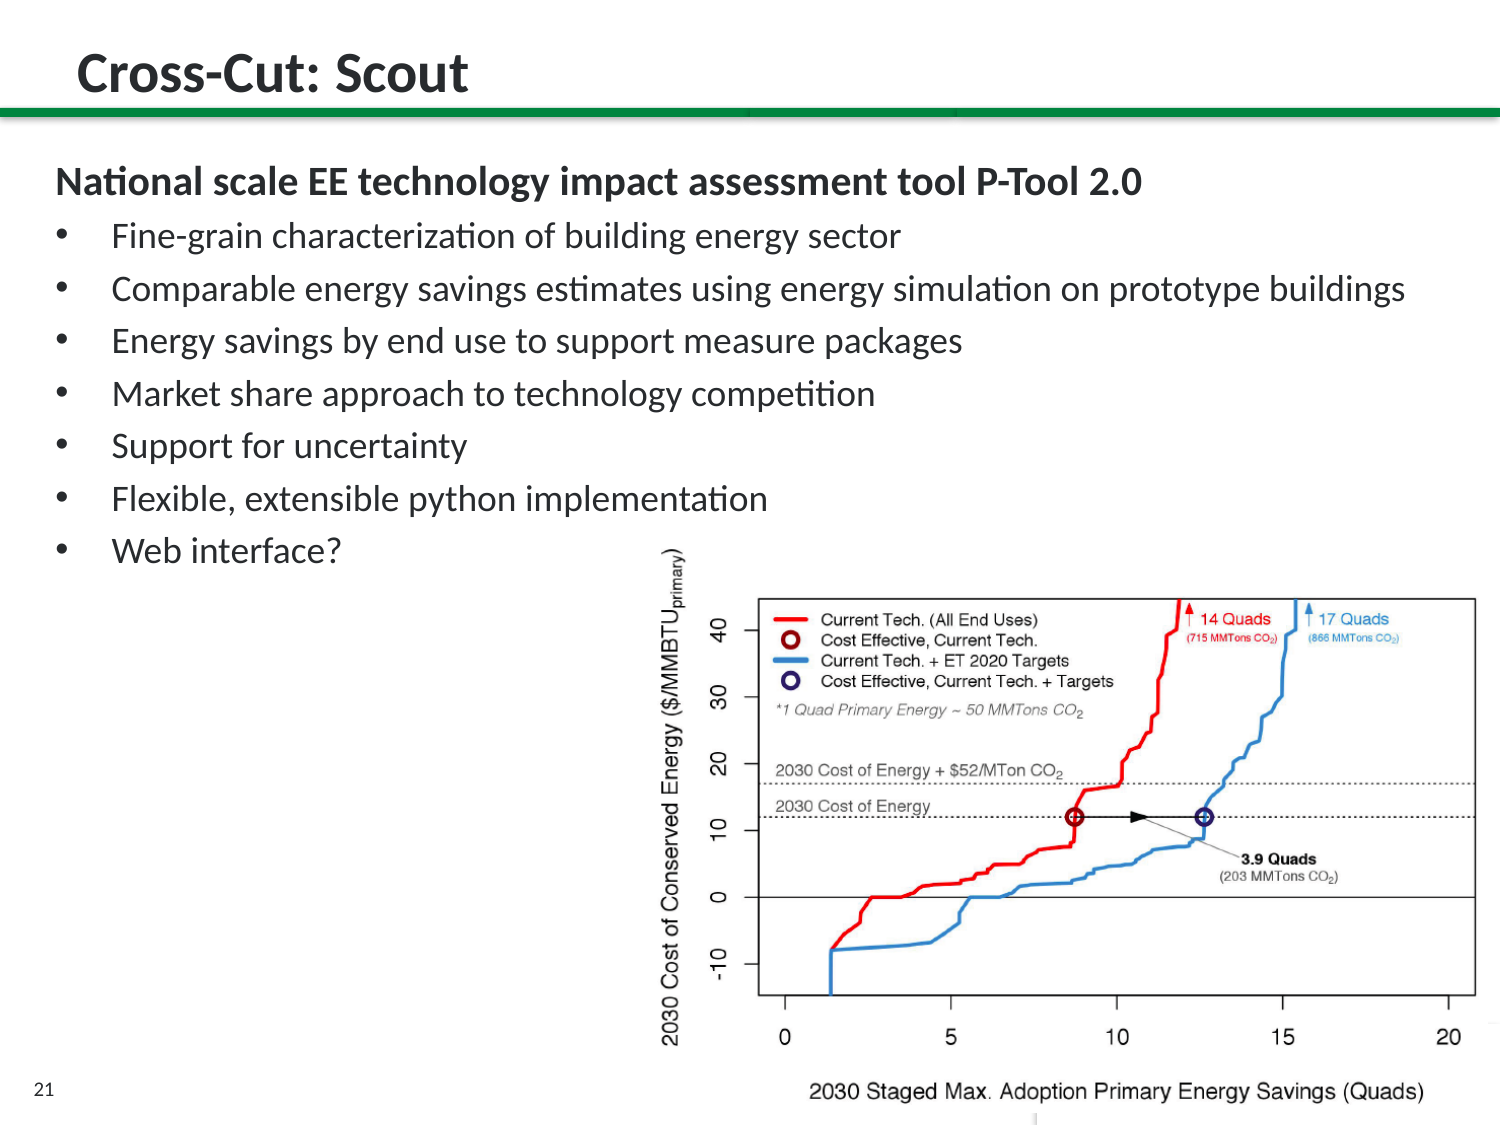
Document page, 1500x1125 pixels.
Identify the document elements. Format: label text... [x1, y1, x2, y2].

picture [640, 533, 1488, 1113]
text_box [1037, 1024, 1500, 1125]
list National scale EE technology impact assessment tool P-Tool 2.0 Fine-grain characterization of building energy sector Comparable energy savings estimates using energy simulation on prototype buildings Energy savings by end use to support measure packages Market share approach to technology competition Support for uncertainty Flexible, extensible python implementation Web interface? [40, 146, 1500, 763]
text_box Cross-Cut: Scout [62, 0, 1500, 138]
